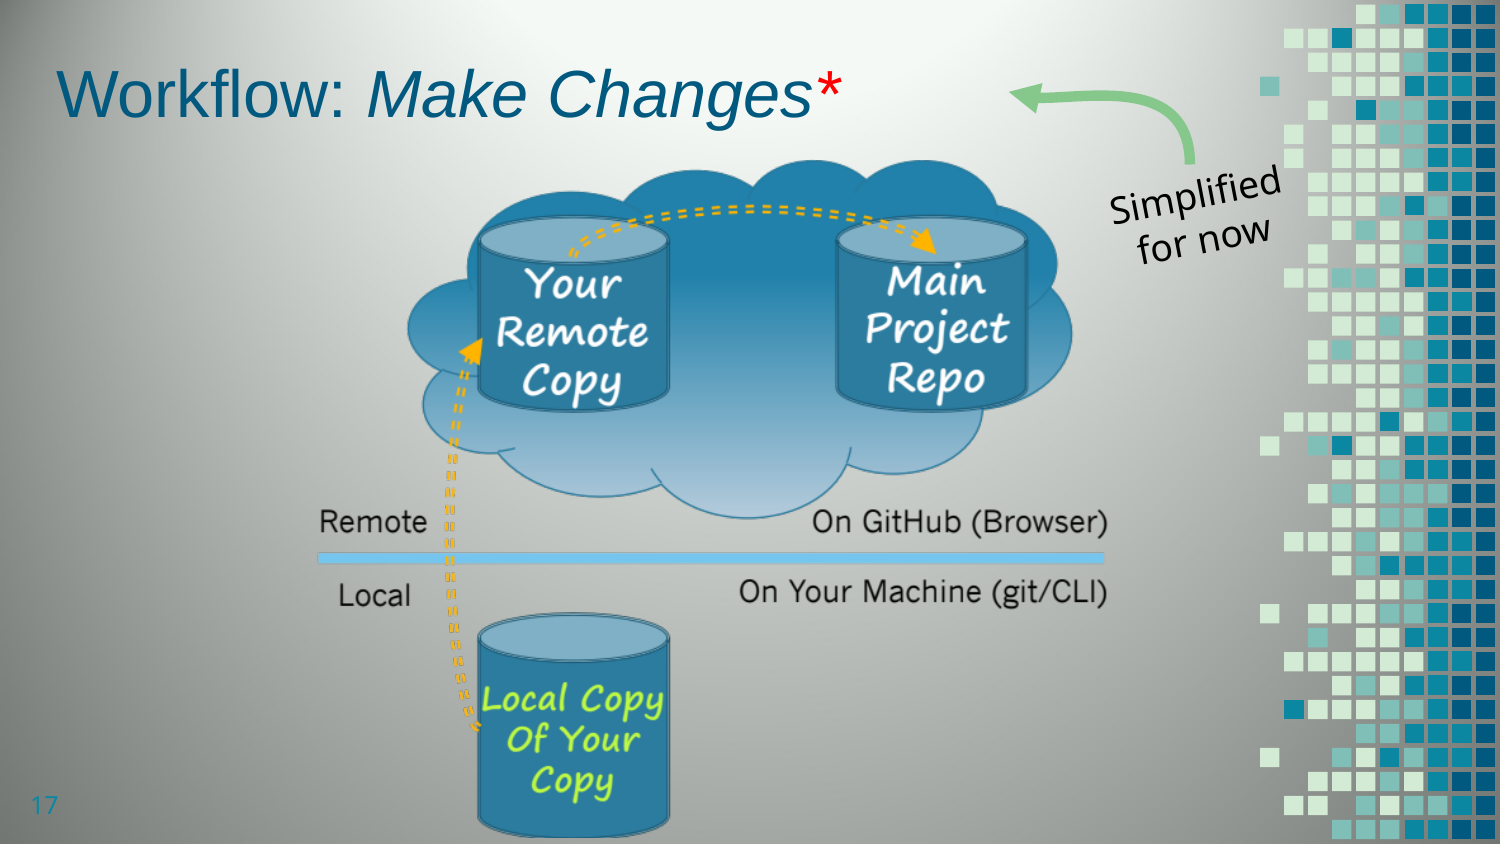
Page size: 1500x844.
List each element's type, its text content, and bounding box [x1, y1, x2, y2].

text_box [1008, 91, 1310, 270]
title Workflow: Make Changes* [41, 4, 1151, 146]
slide_number 17 [15, 774, 105, 839]
picture [0, 0, 1500, 844]
